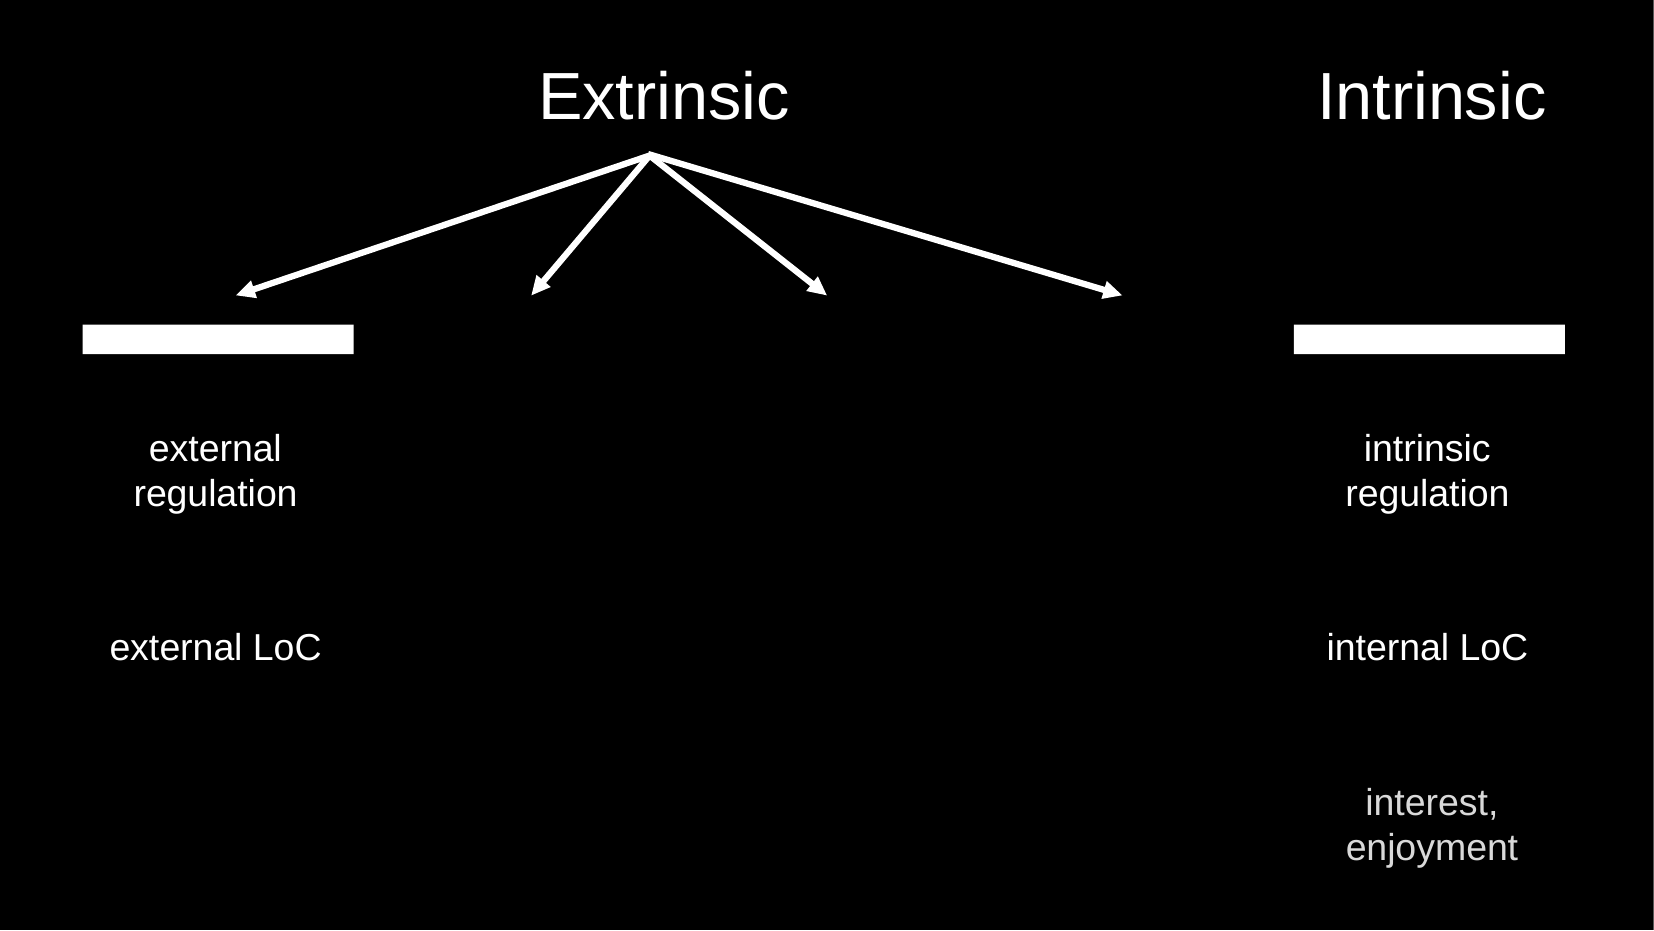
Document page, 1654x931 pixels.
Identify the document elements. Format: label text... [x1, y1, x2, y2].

list interest, enjoyment [1299, 759, 1565, 886]
list external regulation [82, 405, 349, 532]
list Intrinsic [1299, 29, 1565, 156]
text_box [648, 153, 1123, 298]
list internal LoC [1294, 582, 1561, 709]
list Extrinsic [531, 29, 798, 156]
text_box [649, 155, 827, 296]
list external LoC [82, 582, 349, 709]
text_box [82, 324, 354, 355]
text_box [1293, 324, 1565, 355]
text_box [236, 155, 649, 298]
text_box [531, 156, 650, 296]
list intrinsic regulation [1294, 405, 1561, 532]
